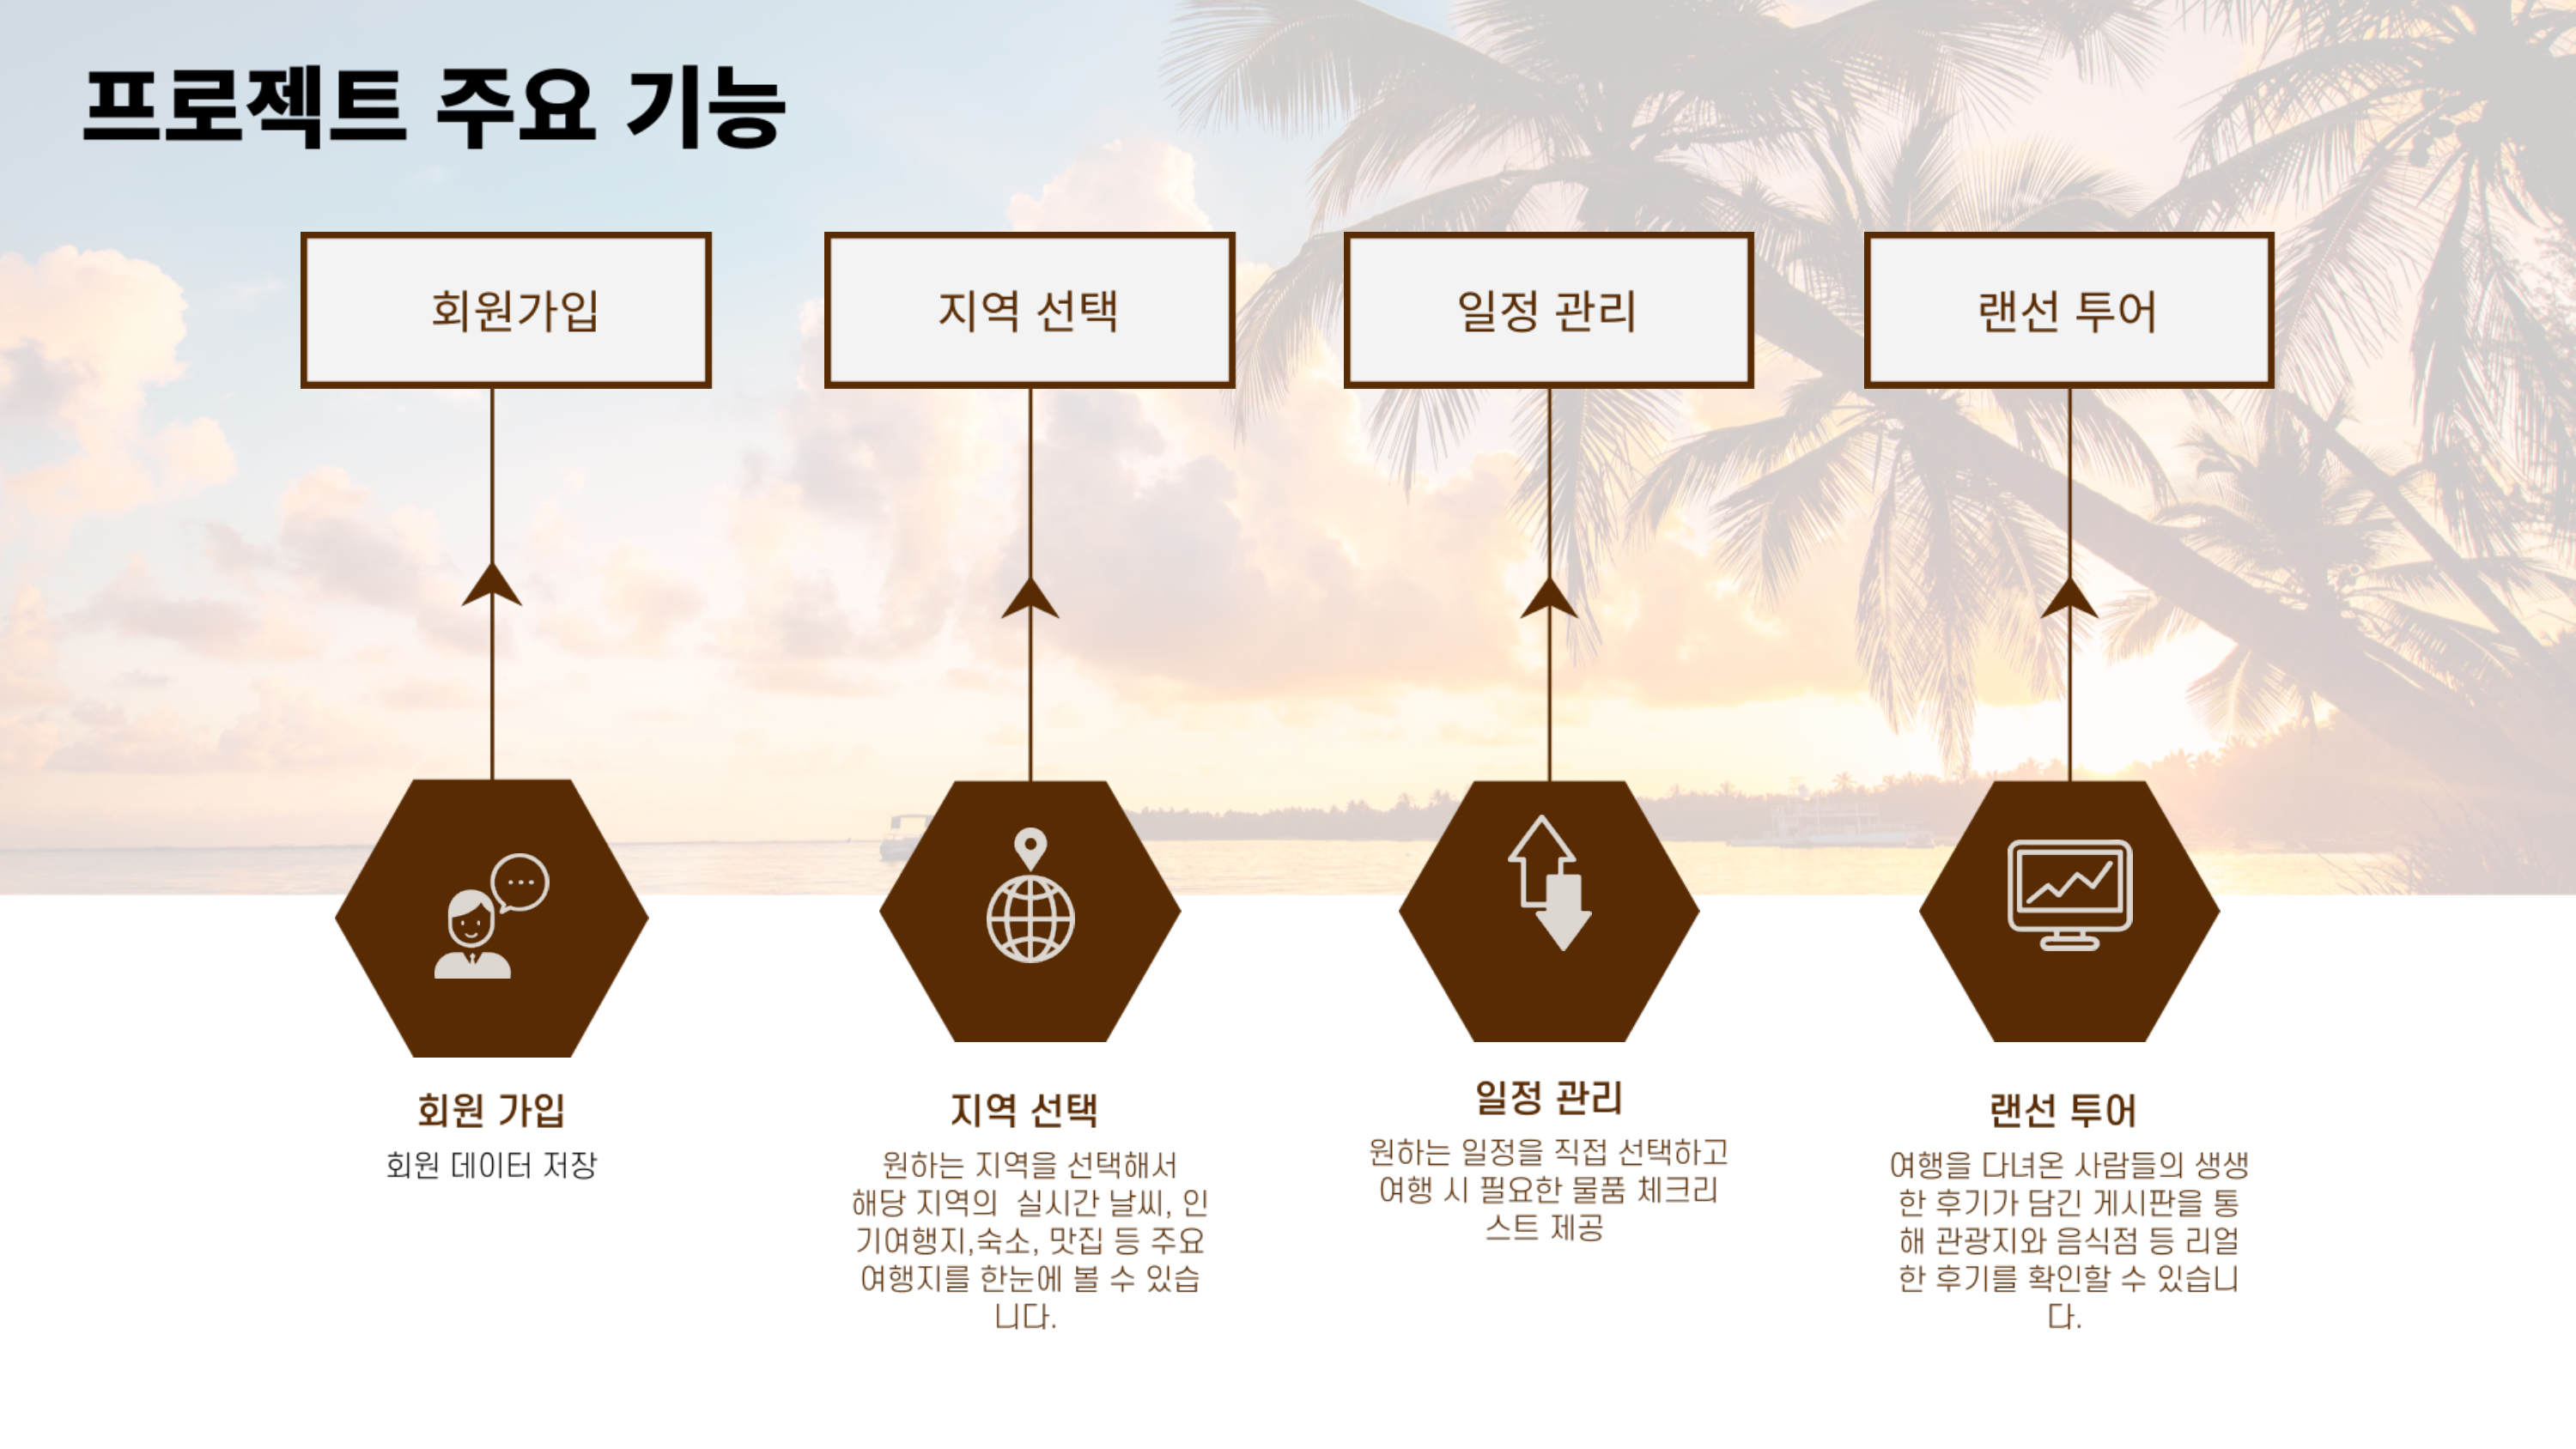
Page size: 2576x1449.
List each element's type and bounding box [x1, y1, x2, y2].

picture [837, 270, 1138, 355]
text_box [2008, 839, 2133, 952]
text_box [0, 0, 2576, 896]
picture [313, 270, 618, 355]
text_box [434, 853, 550, 979]
text_box [1343, 232, 1757, 389]
text_box [335, 396, 650, 1058]
text_box [1885, 1085, 2256, 1338]
picture [301, 1080, 611, 1193]
text_box [1398, 396, 1701, 1043]
picture [1359, 1067, 1741, 1256]
text_box [1863, 232, 2277, 389]
text_box [879, 396, 1182, 1043]
text_box [824, 232, 1237, 389]
text_box [846, 1085, 1216, 1338]
text_box [1364, 1072, 1735, 1249]
text_box [1918, 396, 2221, 1043]
picture [1876, 270, 2176, 355]
text_box [1508, 815, 1592, 952]
picture [840, 1080, 1220, 1344]
text_box [307, 1085, 677, 1187]
picture [1357, 270, 1656, 355]
text_box [301, 232, 714, 389]
text_box [987, 828, 1075, 963]
picture [1880, 1080, 2261, 1344]
picture [0, 27, 828, 191]
